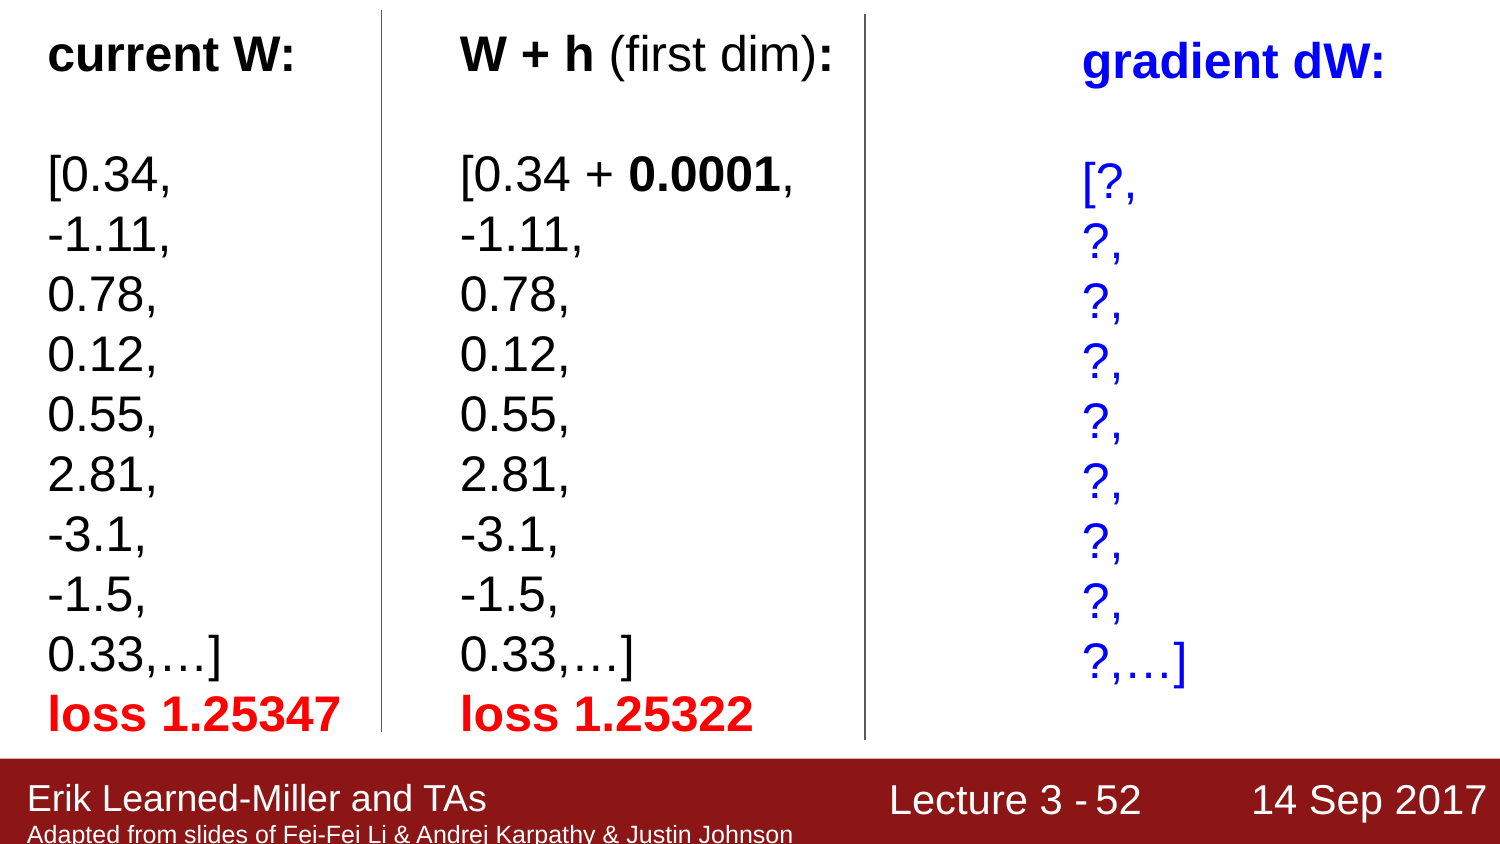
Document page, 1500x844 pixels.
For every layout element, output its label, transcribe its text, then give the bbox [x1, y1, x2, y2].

text_box W + h (first dim): [0.34 + 0.0001, -1.11, 0.78, 0.12, 0.55, 2.81, -3.1, -1.5, 0.33,…] loss 1.25322 [444, 6, 1002, 71]
slide_number ‹#› [1066, 765, 1157, 831]
text_box gradient dW: [?, ?, ?, ?, ?, ?, ?, ?, ?,…] [1066, 13, 1454, 79]
text_box current W: [0.34, -1.11, 0.78, 0.12, 0.55, 2.81, -3.1, -1.5, 0.33,…] loss 1.25347 [32, 6, 419, 71]
